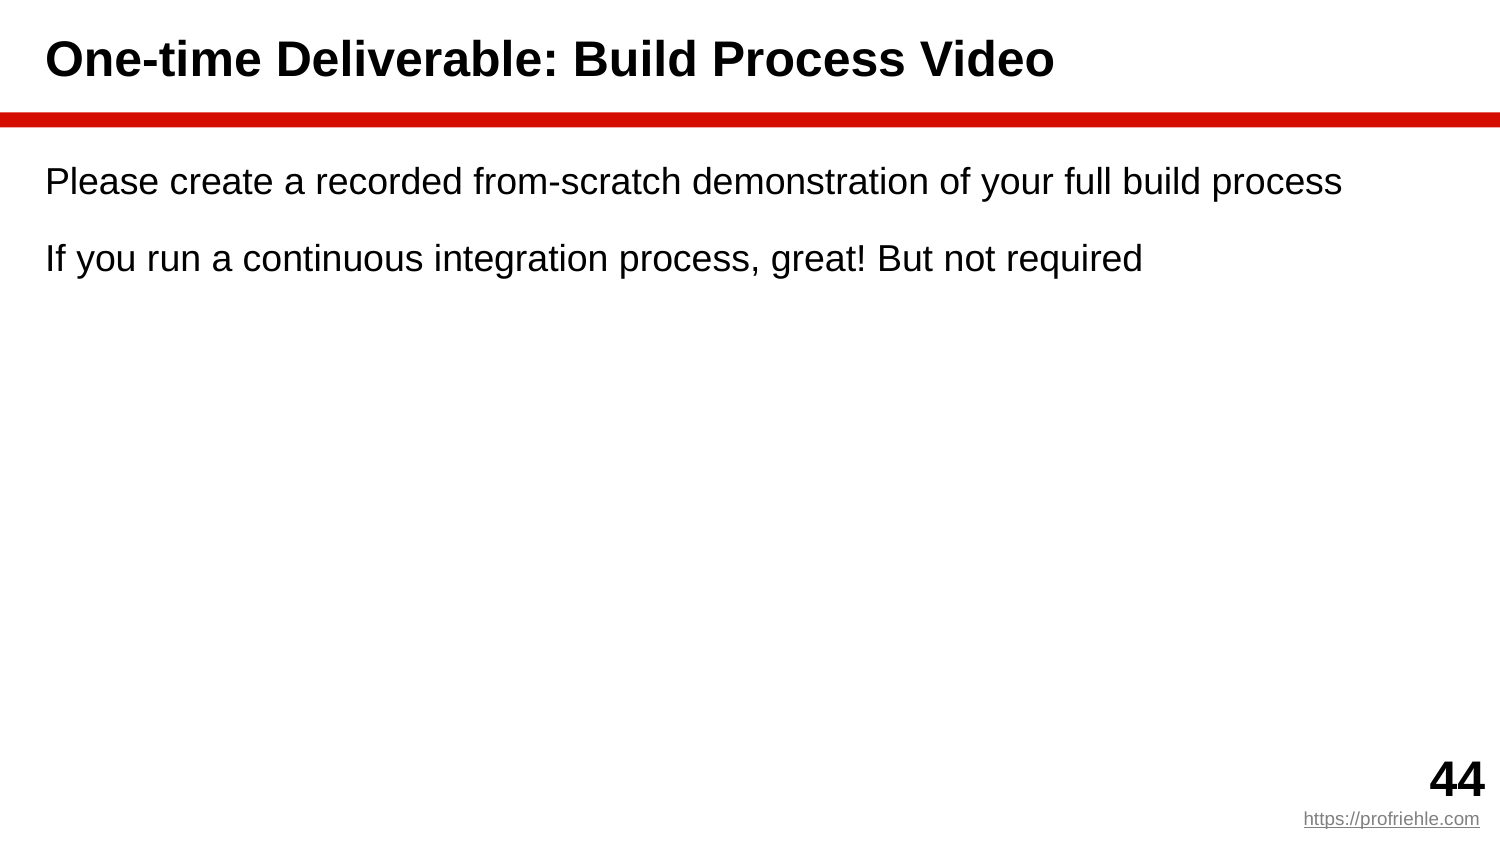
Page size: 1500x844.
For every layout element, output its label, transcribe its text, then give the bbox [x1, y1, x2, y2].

slide_number ‹#› https://profriehle.com [1200, 724, 1500, 844]
title One-time Deliverable: Build Process Video [0, 0, 1500, 113]
list Please create a recorded from-scratch demonstration of your full build process If you run a continuous integration process, great! But not required [45, 150, 1455, 825]
